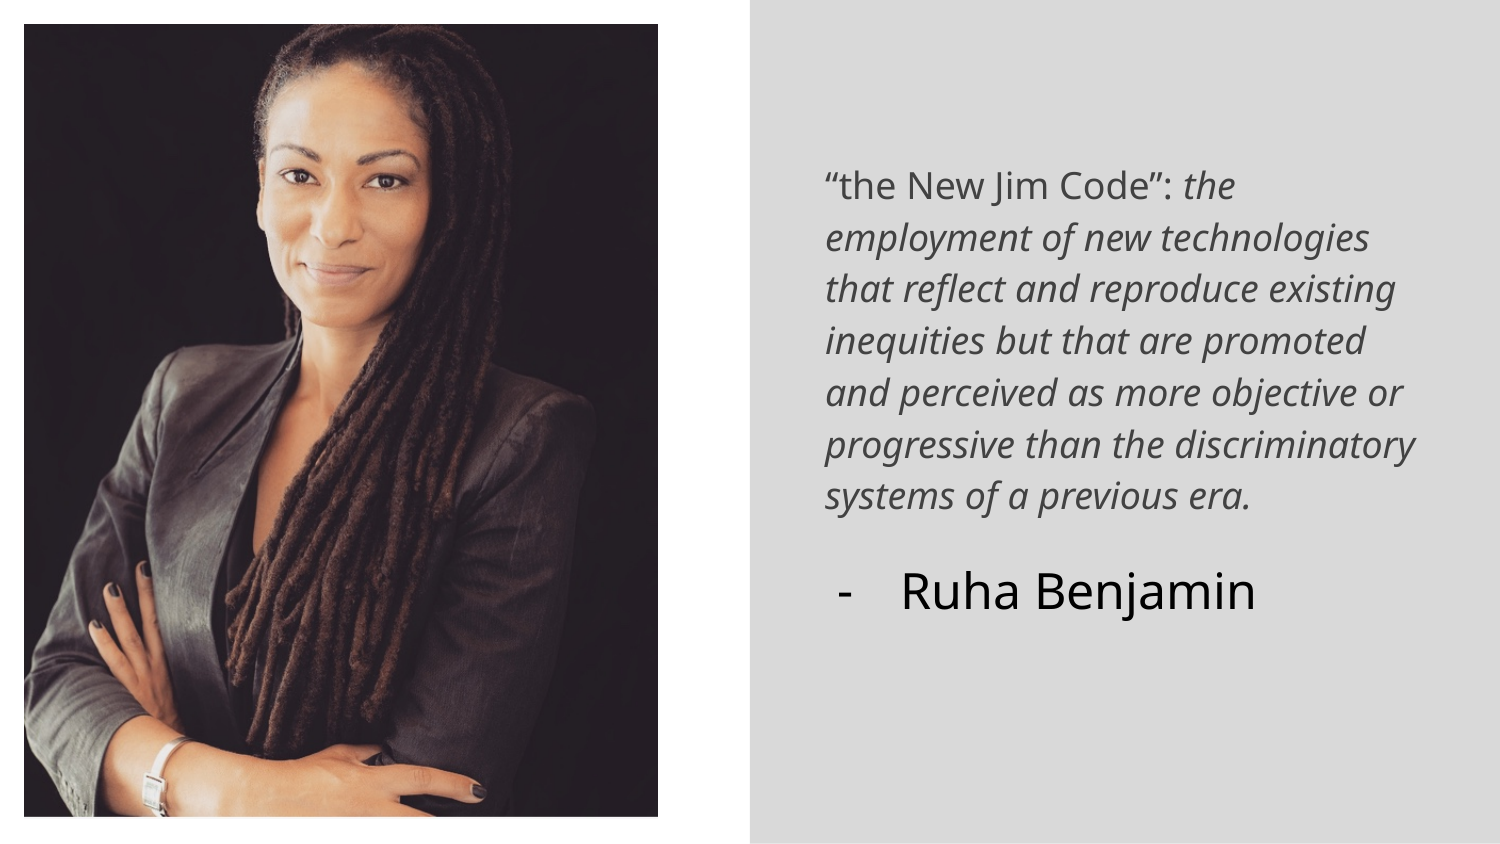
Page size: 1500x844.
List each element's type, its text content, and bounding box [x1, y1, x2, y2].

picture [24, 24, 659, 819]
list “the New Jim Code”: the employment of new technologies that reflect and reproduce existing inequities but that are promoted and perceived as more objective or progressive than the discriminatory systems of a previous era. Ruha Benjamin [810, 118, 1440, 725]
